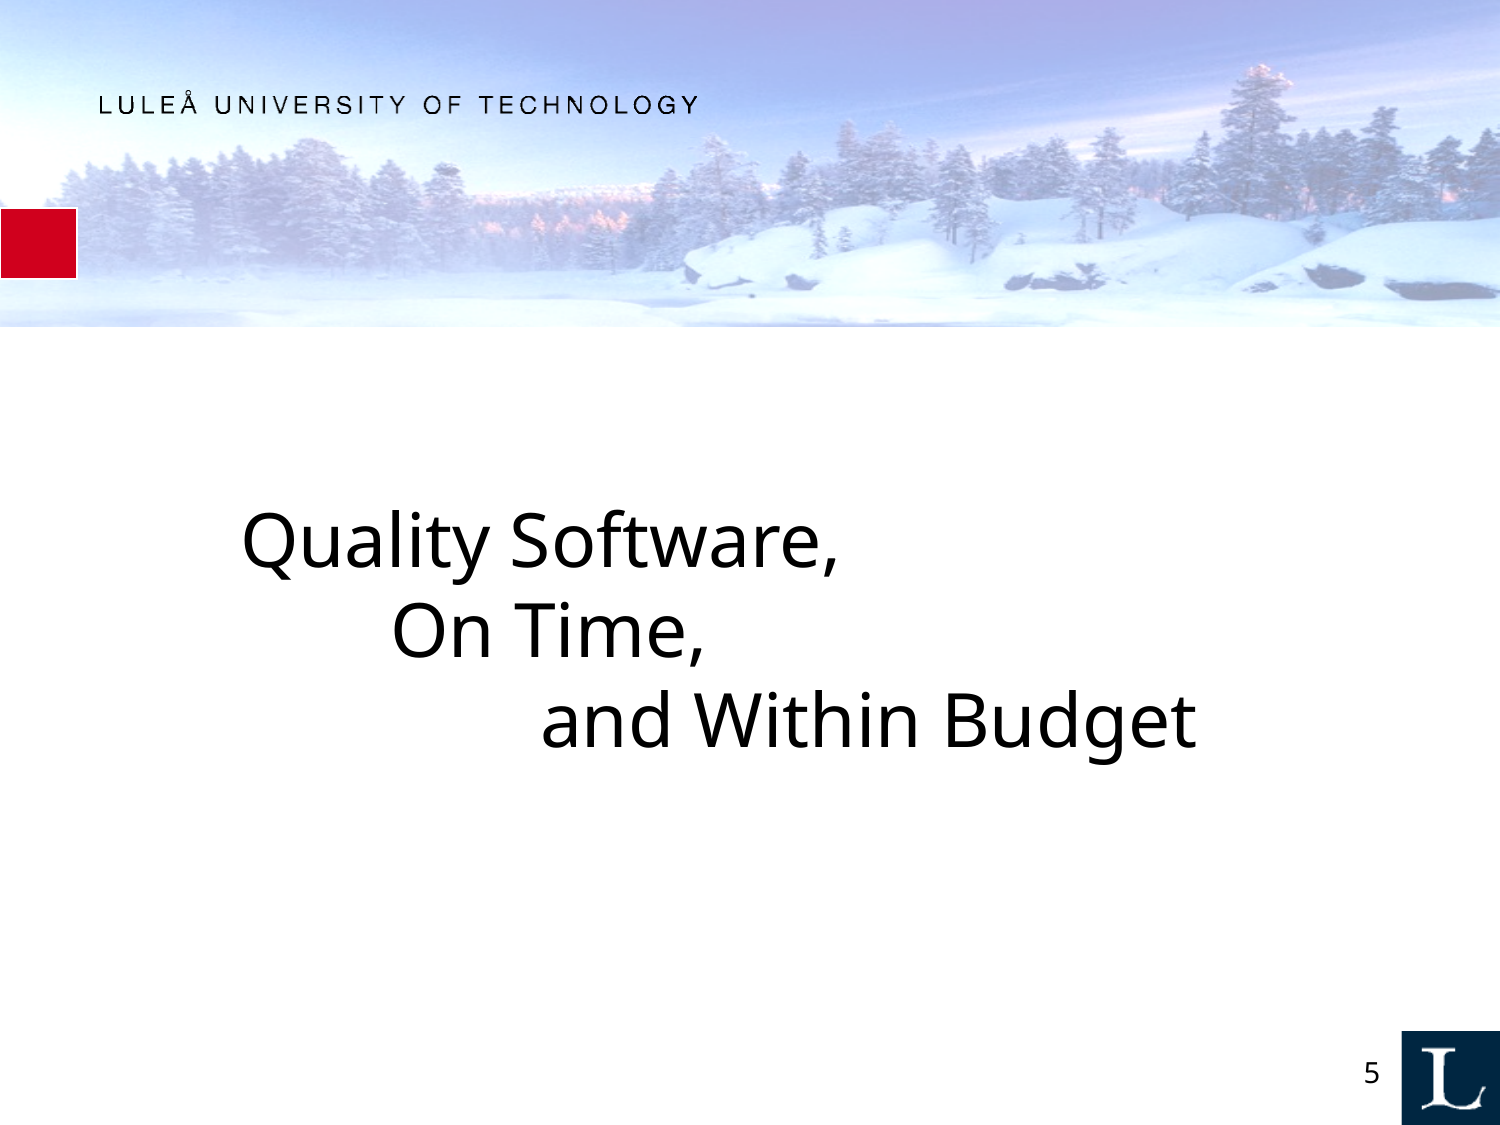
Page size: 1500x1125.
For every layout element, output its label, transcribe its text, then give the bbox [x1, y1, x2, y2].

title Quality Software, On Time, and Within Budget [224, 515, 1500, 740]
slide_number 5 [1045, 1046, 1396, 1125]
picture [1399, 1031, 1500, 1125]
picture [100, 90, 697, 114]
